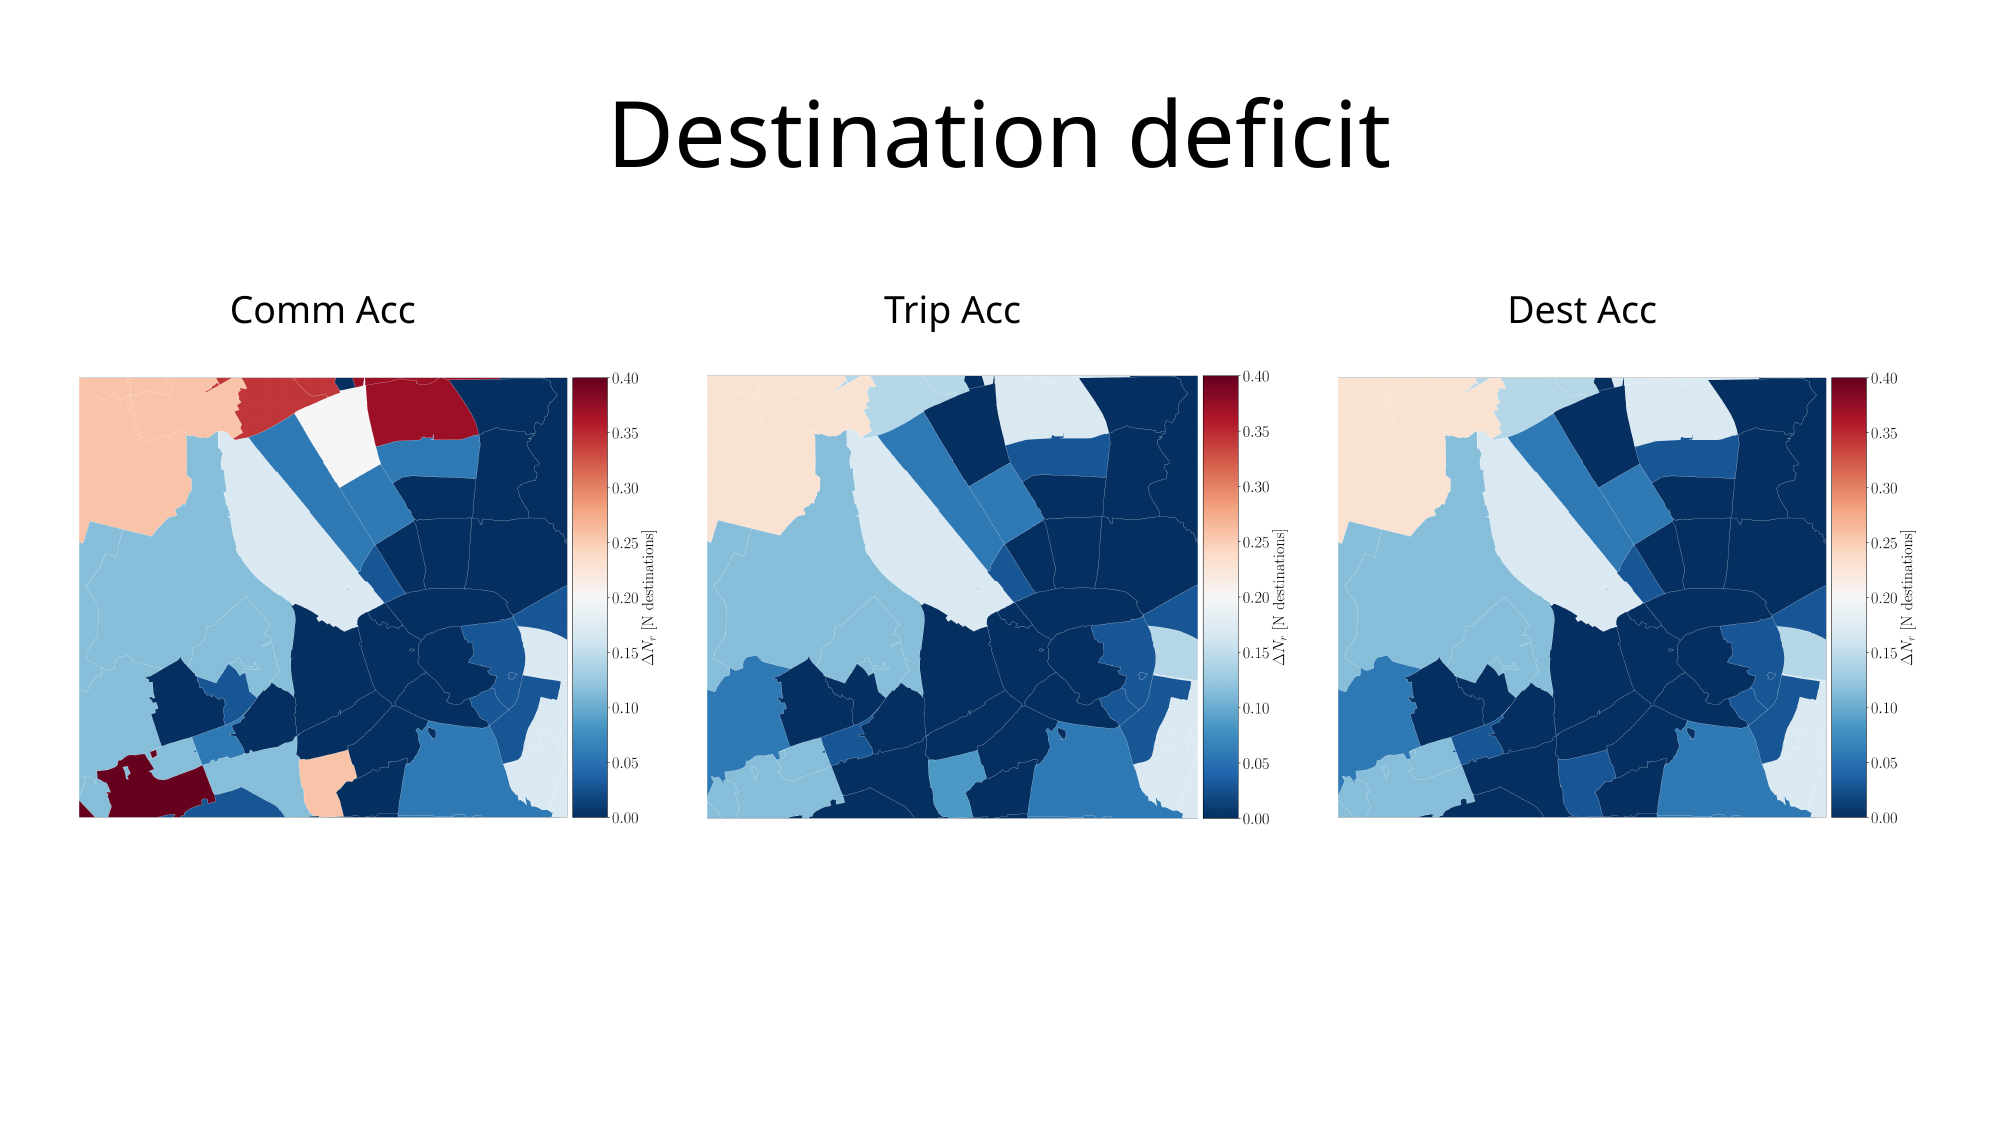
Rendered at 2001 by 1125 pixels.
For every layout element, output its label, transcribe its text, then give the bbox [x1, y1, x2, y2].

picture [1338, 371, 1917, 826]
text_box Dest Acc [1338, 278, 1826, 339]
picture [78, 371, 657, 826]
text_box Trip Acc [709, 278, 1196, 339]
text_box Comm Acc [79, 278, 567, 339]
picture [706, 370, 1288, 827]
text_box Destination deficit [137, 29, 1863, 247]
